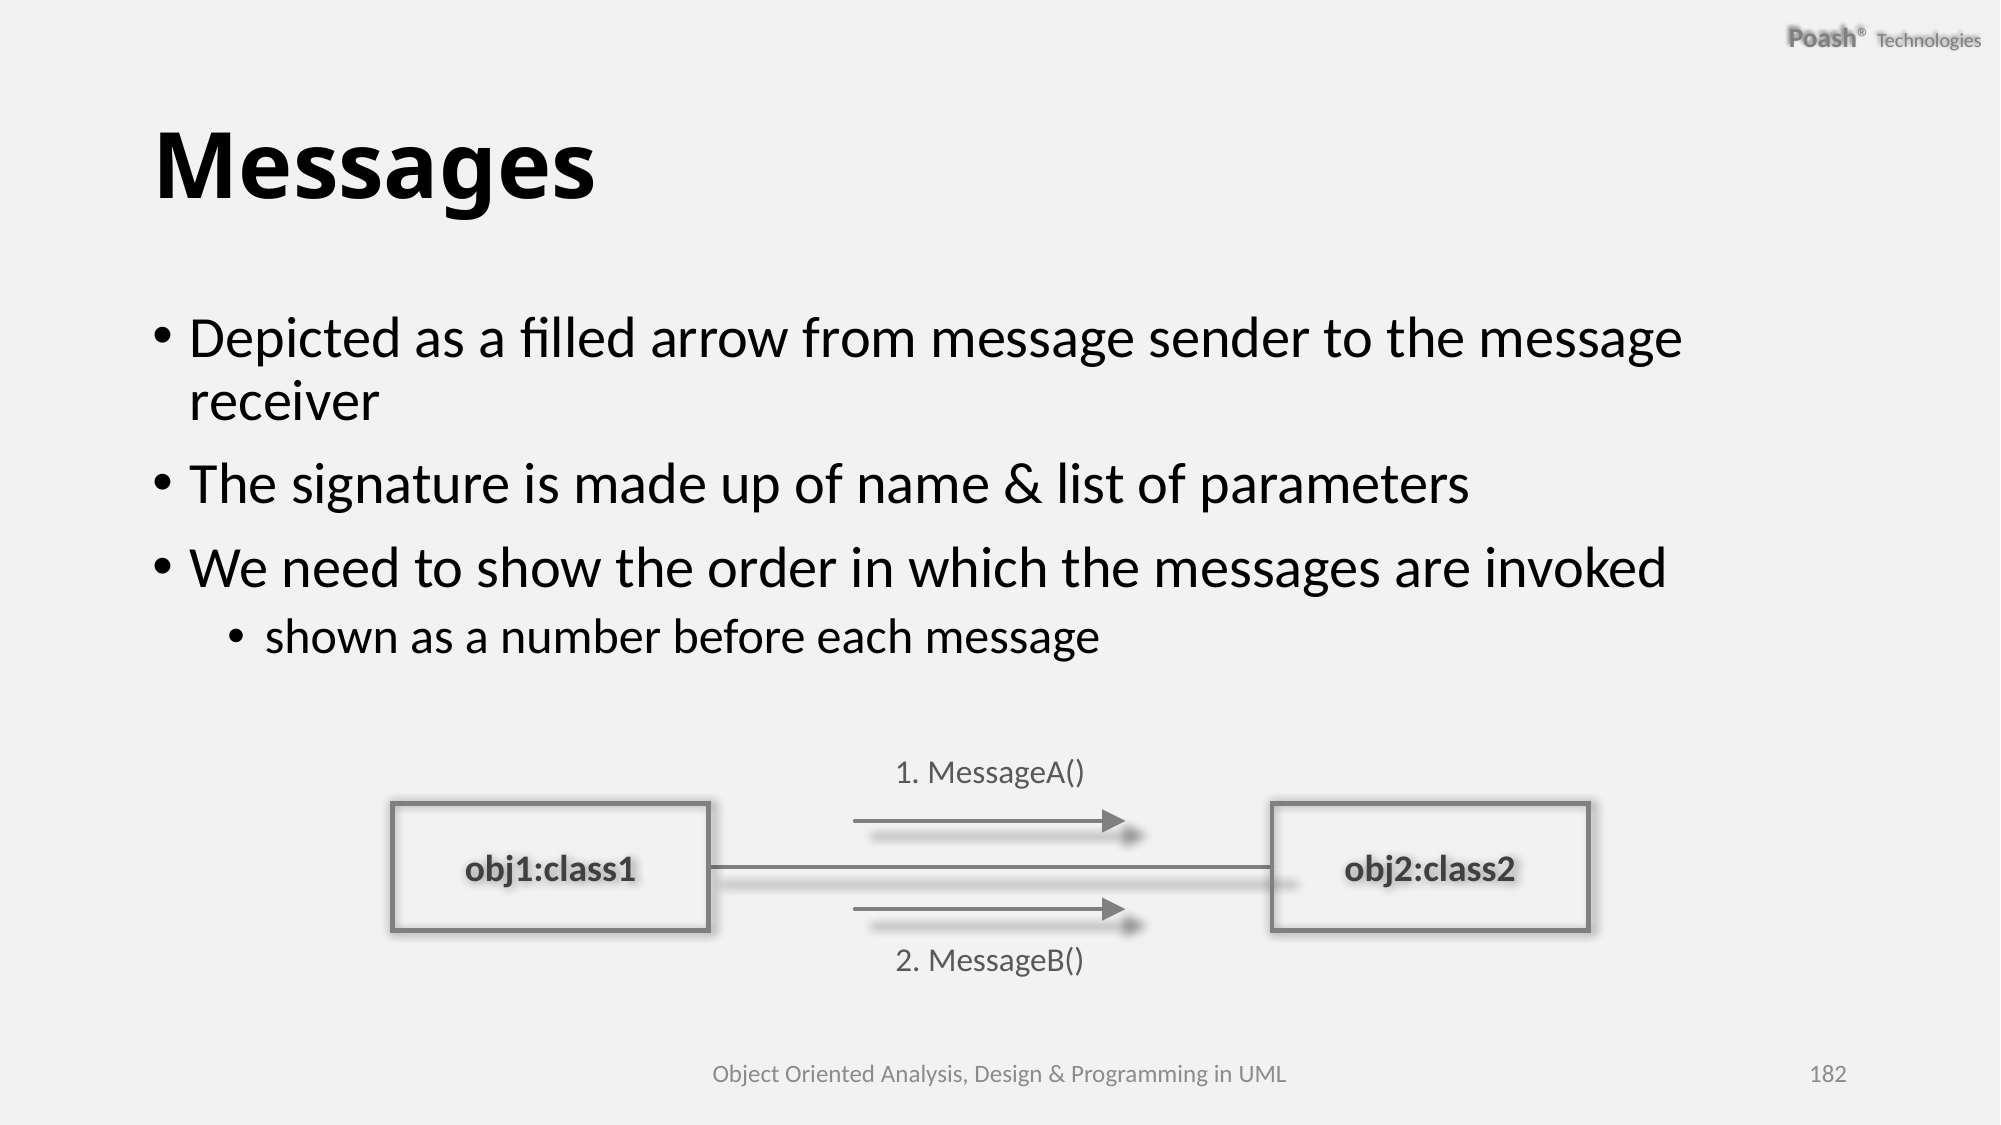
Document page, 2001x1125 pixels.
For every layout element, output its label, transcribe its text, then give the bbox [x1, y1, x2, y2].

footer Object Oriented Analysis, Design & Programming in UML [662, 1042, 1338, 1103]
text_box obj1:class1 [392, 803, 709, 931]
text_box obj2:class2 [1272, 803, 1589, 931]
slide_number 182 [1412, 1042, 1863, 1103]
text_box 1. MessageA() [873, 742, 1108, 798]
text_box 2. MessageB() [873, 930, 1108, 985]
list Depicted as a filled arrow from message sender to the message receiver The signature is made up of name & list of parameters We need to show the order in which the messages are invoked shown as a number before each message [137, 299, 1863, 1014]
title Messages [137, 59, 1863, 278]
